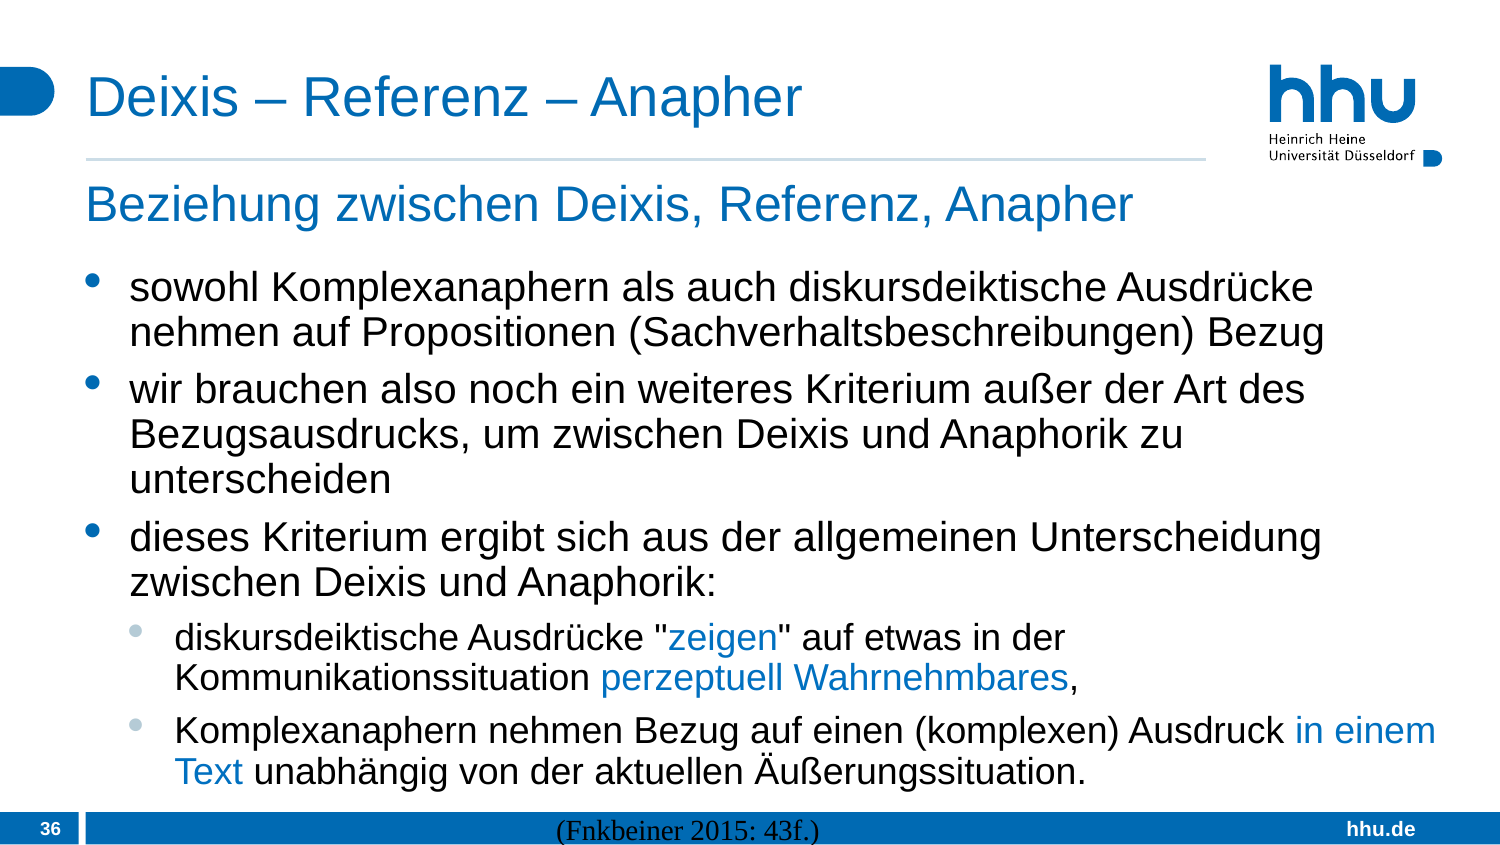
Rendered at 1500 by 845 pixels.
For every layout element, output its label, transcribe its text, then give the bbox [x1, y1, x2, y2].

title Deixis – Referenz – Anapher [86, 54, 1207, 129]
list Beziehung zwischen Deixis, Referenz, Anapher [85, 178, 1415, 232]
list sowohl Komplexanaphern als auch diskursdeiktische Ausdrücke nehmen auf Propositionen (Sachverhaltsbeschreibungen) Bezug wir brauchen also noch ein weiteres Kriterium außer der Art des Bezugsausdrucks, um zwischen Deixis und Anaphorik zu unterscheiden dieses Kriterium ergibt sich aus der allgemeinen Unterscheidung zwischen Deixis und Anaphorik: diskursdeiktische Ausdrücke "zeigen" auf etwas in der Kommunikationssituation perzeptuell Wahrnehmbares, Komplexanaphern nehmen Bezug auf einen (komplexen) Ausdruck in einem Text unabhängig von der aktuellen Äußerungssituation. [85, 253, 1459, 797]
slide_number 36 [5, 816, 62, 841]
footer (Fnkbeiner 2015: 43f.) [103, 816, 1273, 841]
